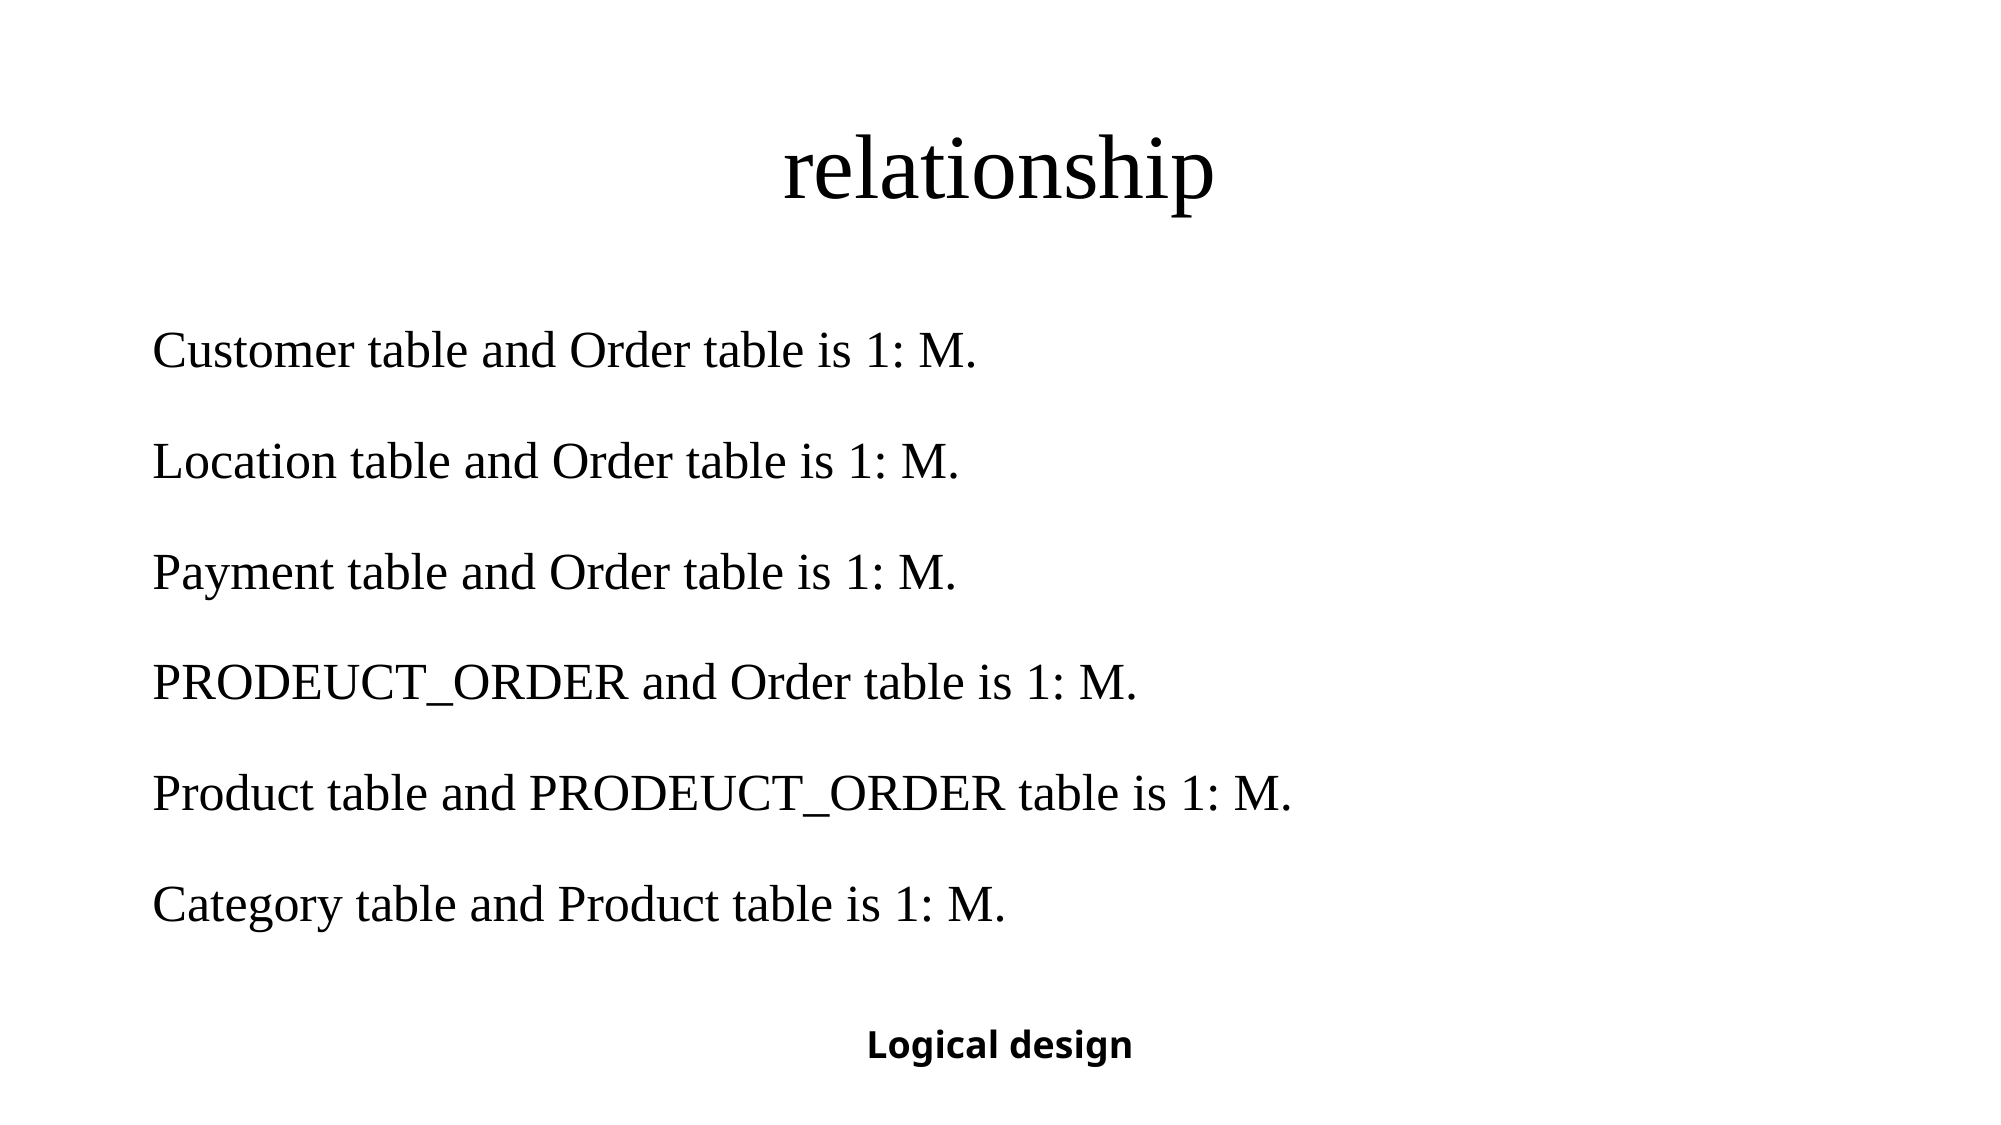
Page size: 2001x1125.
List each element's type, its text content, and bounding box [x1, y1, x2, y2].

title relationship [137, 59, 1863, 278]
text_box Logical design [500, 1013, 1500, 1073]
list Customer table and Order table is 1: M. Location table and Order table is 1: M. Payment table and Order table is 1: M. PRODEUCT_ORDER and Order table is 1: M. Product table and PRODEUCT_ORDER table is 1: M. Category table and Product table is 1: M. [137, 299, 1328, 1014]
